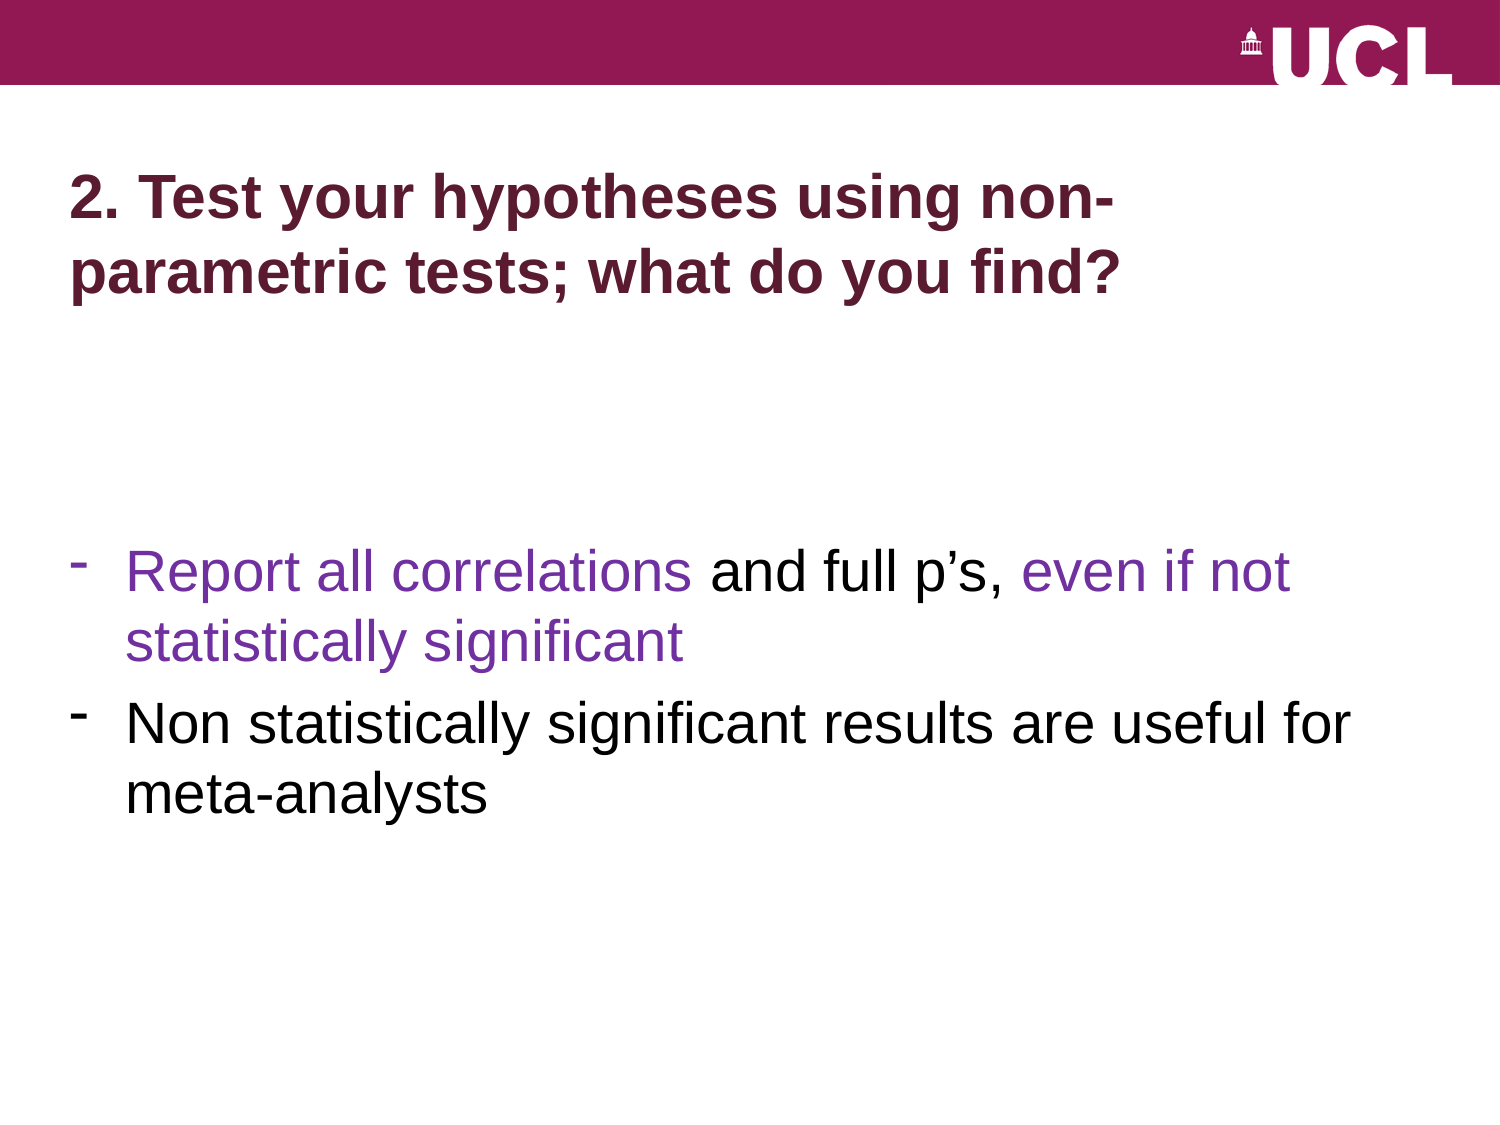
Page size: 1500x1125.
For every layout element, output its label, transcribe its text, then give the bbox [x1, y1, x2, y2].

title 2. Test your hypotheses using non-parametric tests; what do you find? [54, 148, 1447, 362]
list Report all correlations and full p’s, even if not statistically significant Non statistically significant results are useful for meta-analysts [54, 444, 1447, 1012]
picture [0, 0, 1500, 85]
